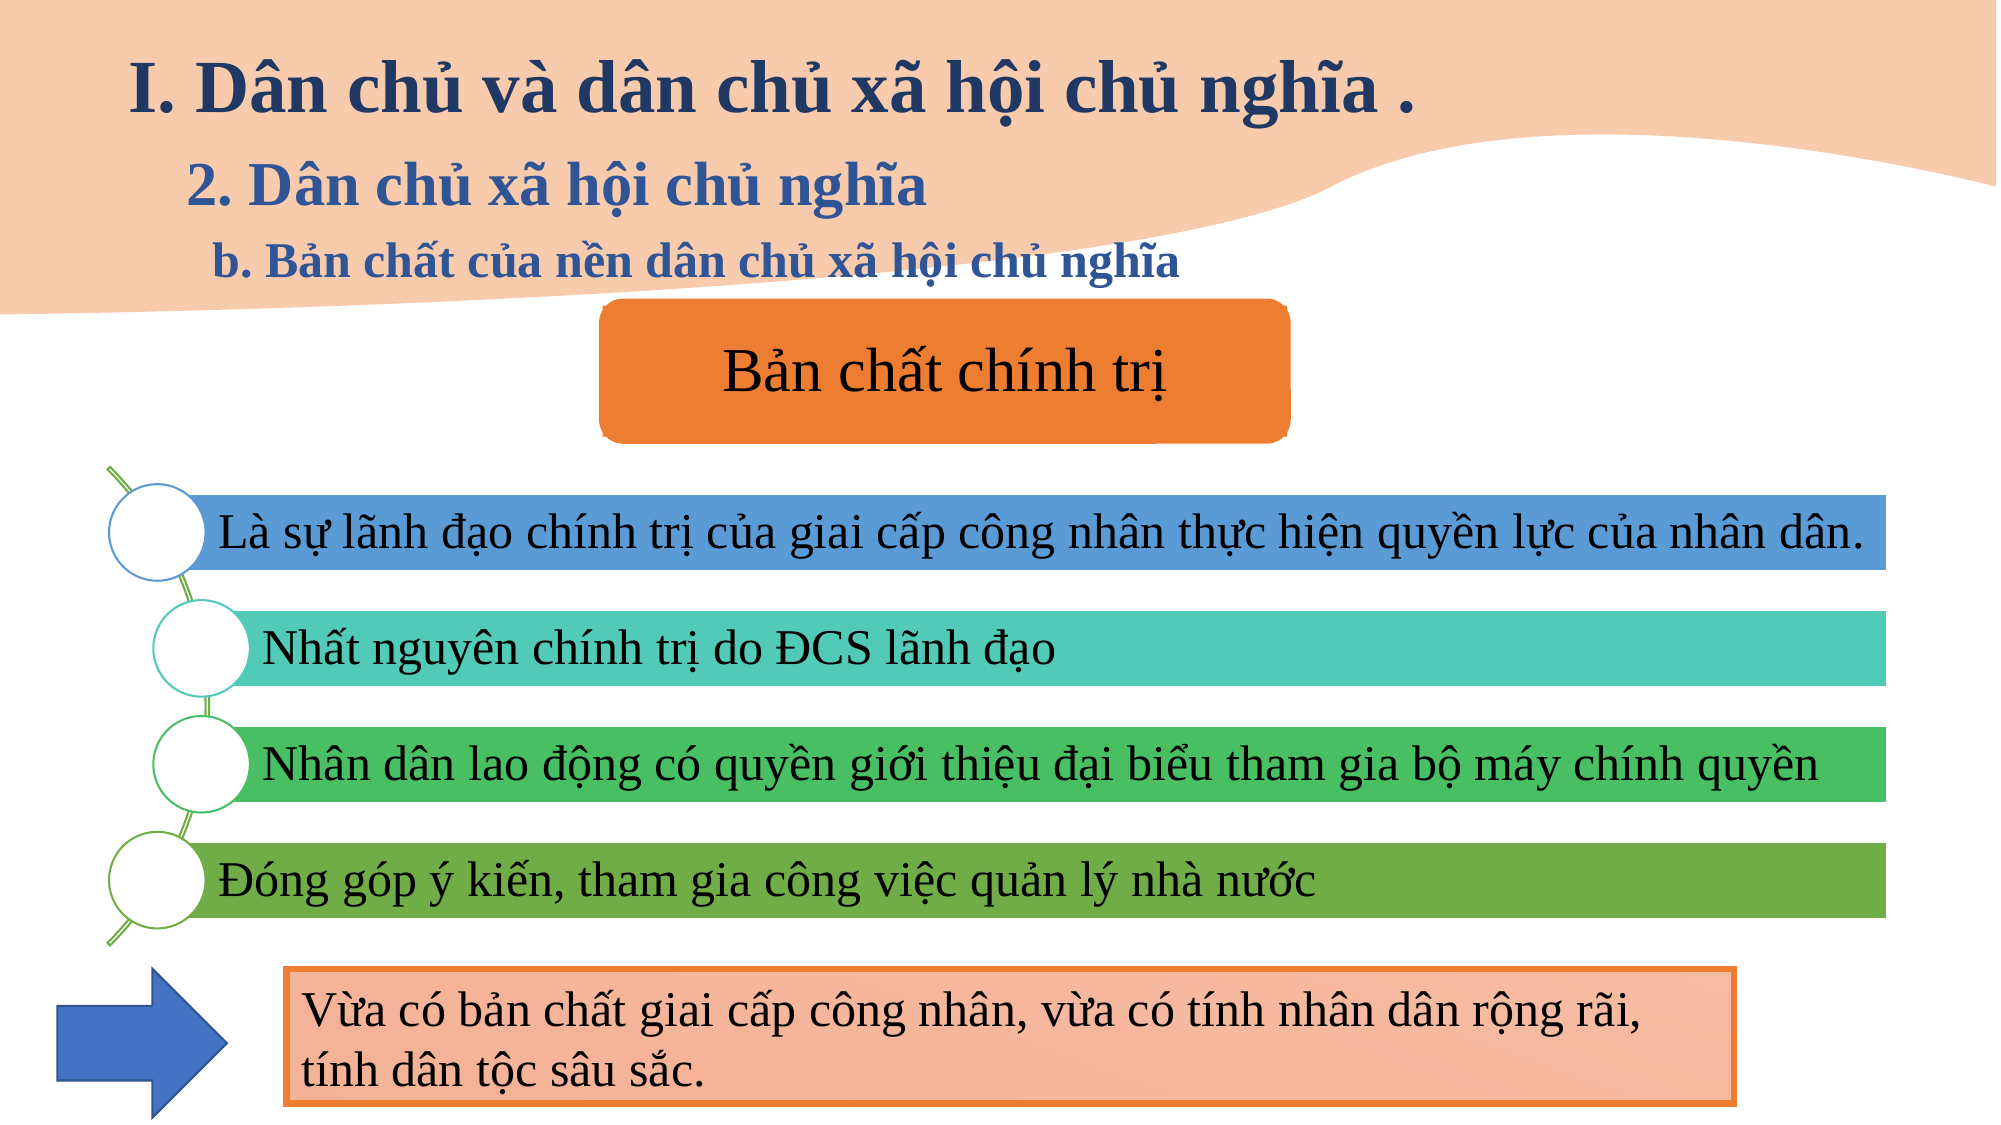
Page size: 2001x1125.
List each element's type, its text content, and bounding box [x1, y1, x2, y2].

text_box b. Bản chất của nền dân chủ xã hội chủ nghĩa [197, 220, 1567, 295]
text_box [56, 966, 229, 1121]
text_box Vừa có bản chất giai cấp công nhân, vừa có tính nhân dân rộng rãi, tính dân tộc sâu sắc. [286, 968, 1735, 1104]
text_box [100, 455, 1894, 958]
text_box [599, 298, 1291, 444]
text_box [0, 0, 1996, 315]
text_box 2. Dân chủ xã hội chủ nghĩa [171, 135, 1541, 226]
text_box I. Dân chủ và dân chủ xã hội chủ nghĩa . [113, 29, 1432, 135]
